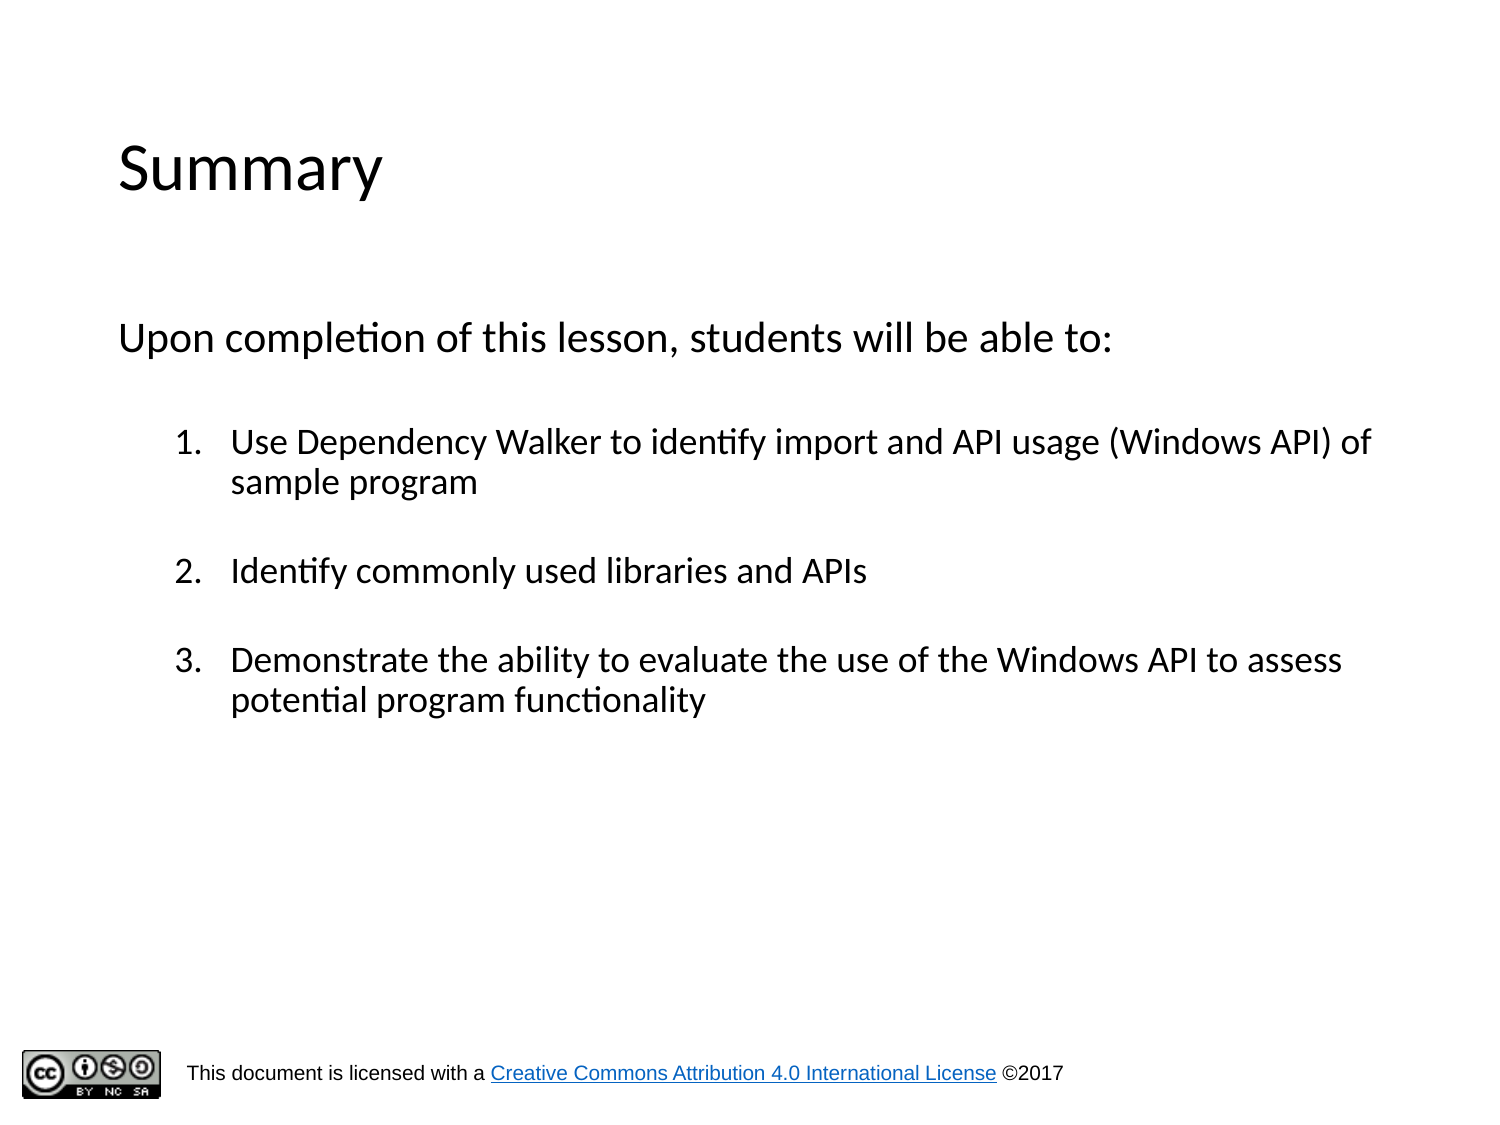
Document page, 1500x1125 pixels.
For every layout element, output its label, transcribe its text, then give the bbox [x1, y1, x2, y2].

list Upon completion of this lesson, students will be able to: Use Dependency Walker to identify import and API usage (Windows API) of sample program Identify commonly used libraries and APIs Demonstrate the ability to evaluate the use of the Windows API to assess potential program functionality [103, 299, 1397, 1014]
title Summary [103, 59, 1397, 278]
picture [22, 1050, 161, 1099]
